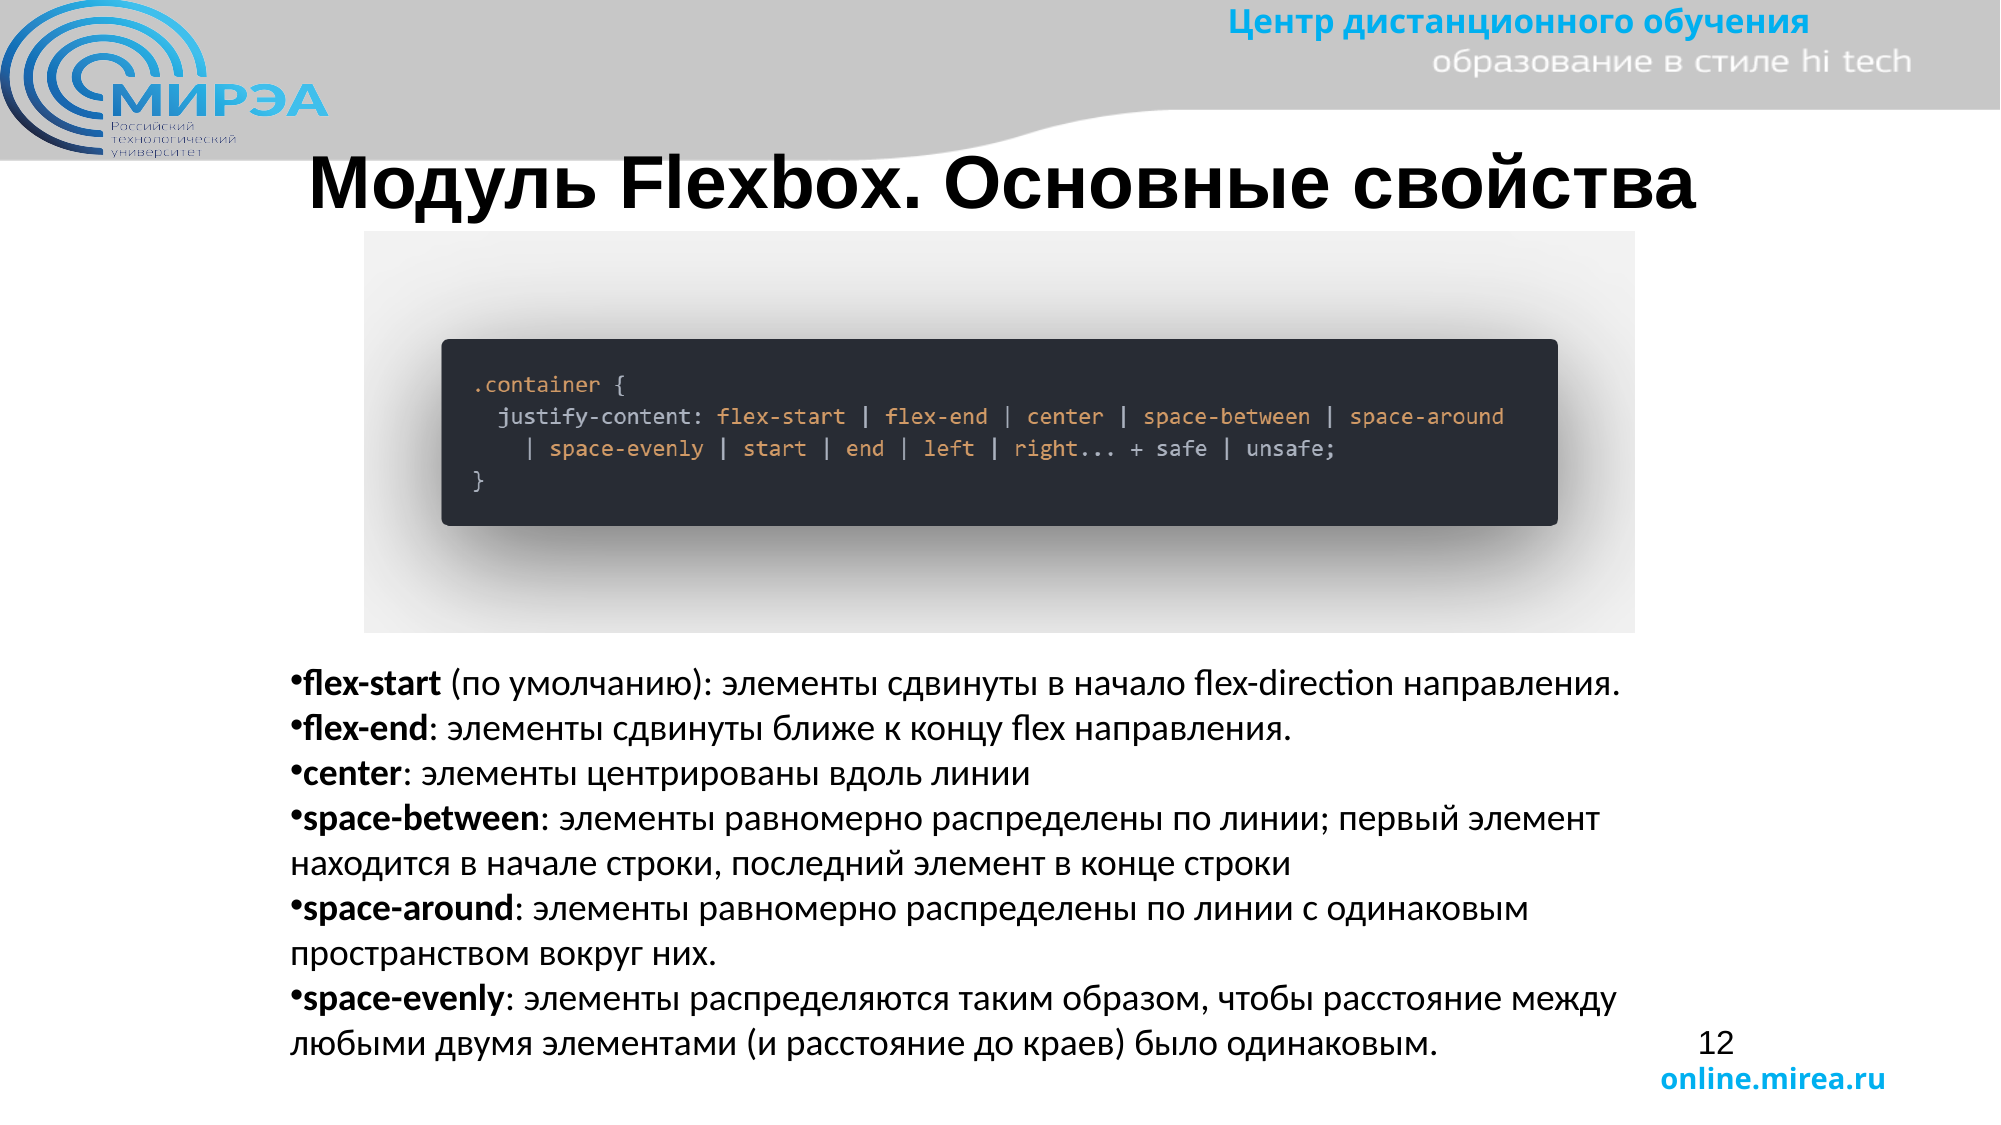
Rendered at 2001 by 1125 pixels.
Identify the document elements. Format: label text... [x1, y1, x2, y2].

text_box 12 [1668, 1013, 1750, 1058]
text_box Модуль Flexbox. Основные свойства [293, 125, 1737, 231]
picture [0, 0, 329, 159]
text_box flex-start (по умолчанию): элементы сдвинуты в начало flex-direction направления. flex-end: элементы сдвинуты ближе к концу flex направления. center: элементы центрированы вдоль линии space-between: элементы равномерно распределены по линии; первый элемент находится в начале строки, последний элемент в конце строки space-around: элементы равномерно распределены по линии с одинаковым пространством вокруг них. space-evenly: элементы распределяются таким образом, чтобы расстояние между любыми двумя элементами (и расстояние до краев) было одинаковым. [274, 649, 1668, 1115]
picture [363, 231, 1635, 633]
